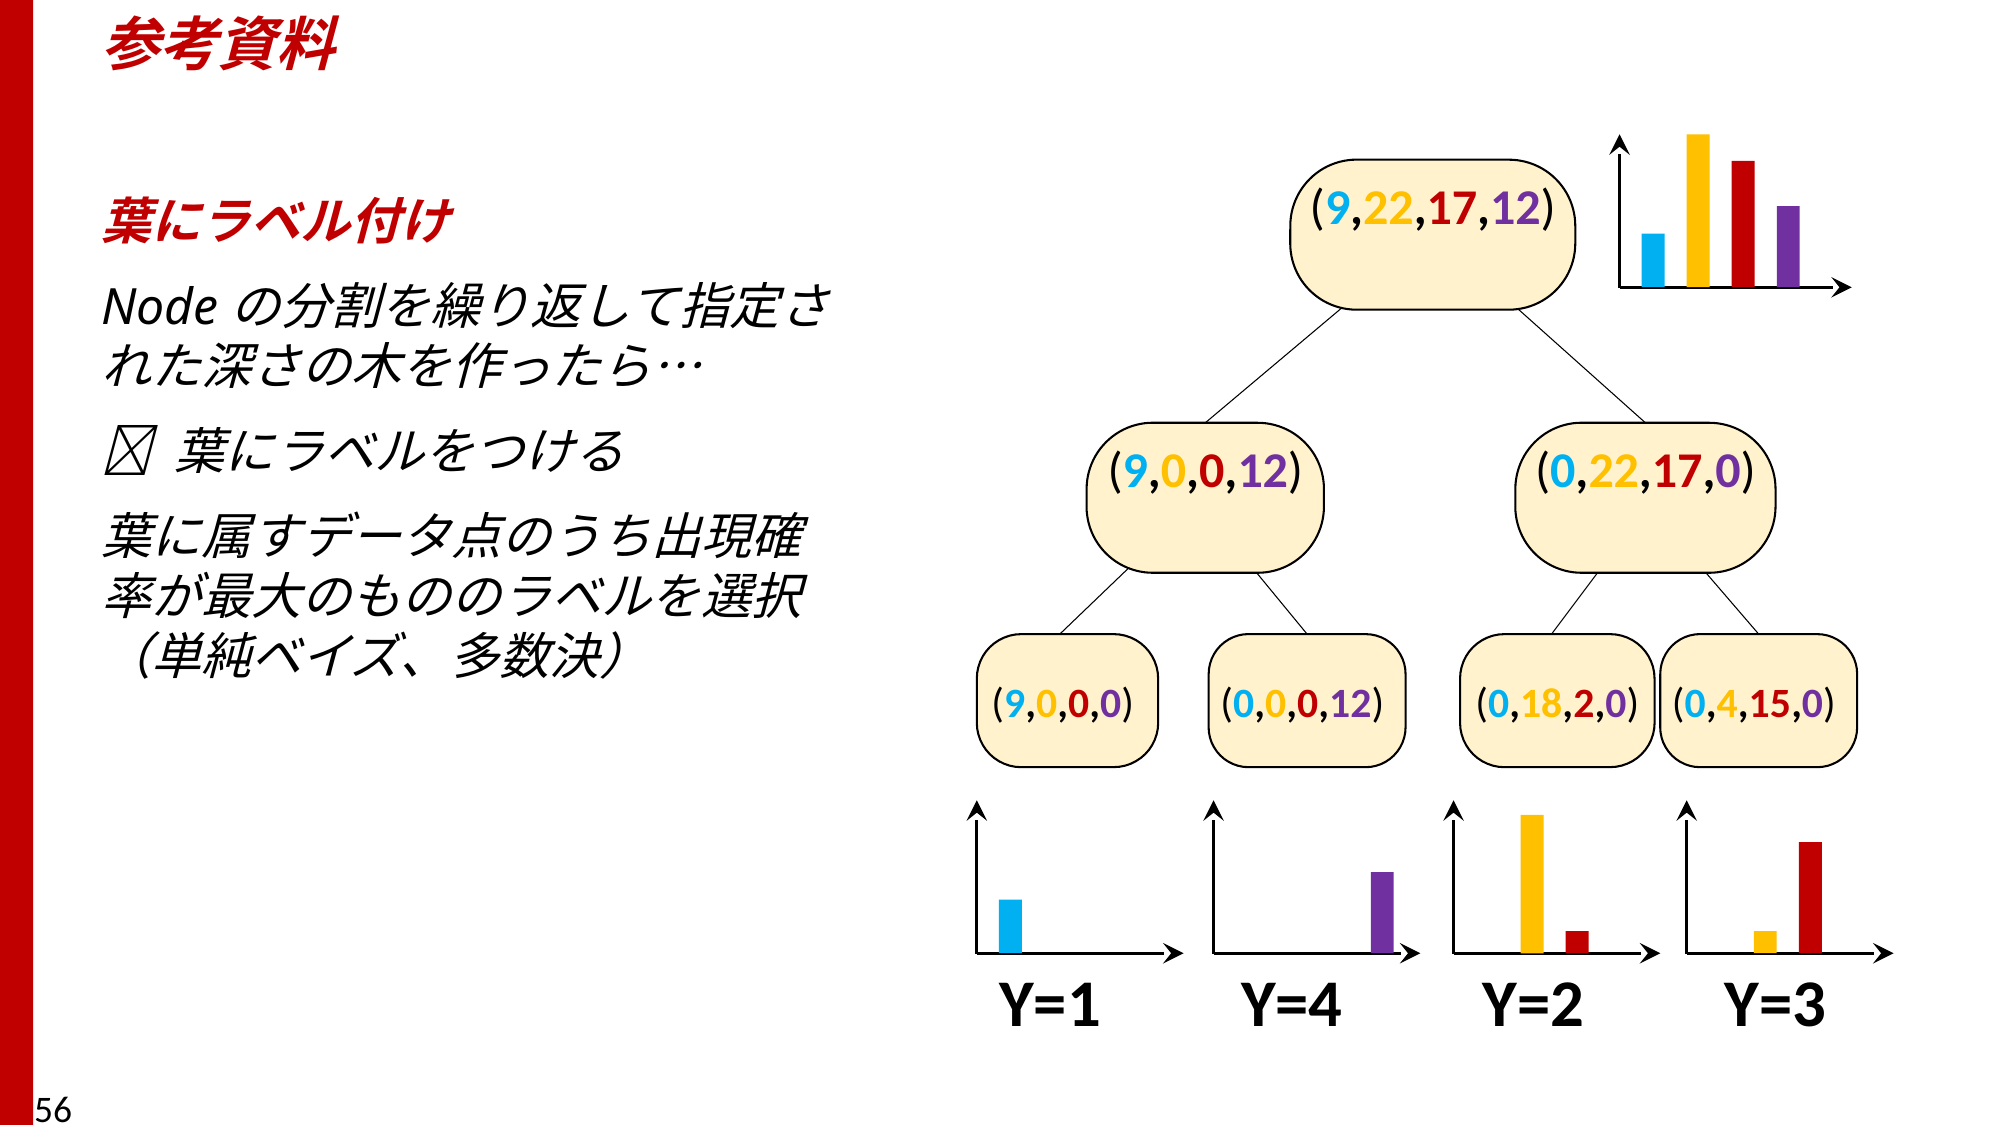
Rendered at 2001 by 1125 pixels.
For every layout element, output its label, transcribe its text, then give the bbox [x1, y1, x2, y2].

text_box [1539, 504, 1649, 651]
text_box Y=1 [984, 954, 1169, 1048]
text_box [1442, 241, 1646, 423]
text_box 葉にラベル付け Nodeの分割を繰り返して指定された深さの木を作ったら…  葉にラベルをつける 葉に属すデータ点のうち出現確率が最大のもののラベルを選択（単純ベイズ、多数決） [86, 182, 857, 692]
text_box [1202, 506, 1308, 635]
text_box Y=4 [1226, 954, 1411, 1048]
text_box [1686, 800, 1894, 954]
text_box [1453, 800, 1661, 954]
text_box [1649, 506, 1759, 635]
text_box (9,0,0,0) [975, 633, 1160, 769]
text_box (0,18,2,0) [1459, 633, 1656, 769]
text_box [1042, 497, 1202, 651]
slide_number 56 [19, 1077, 470, 1125]
text_box Y=2 [1467, 954, 1652, 1048]
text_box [1213, 800, 1421, 954]
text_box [1619, 134, 1852, 288]
text_box (0,4,15,0) [1659, 633, 1859, 769]
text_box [976, 800, 1184, 954]
text_box (0,0,0,12) [1207, 633, 1407, 769]
text_box 参考資料 [86, 0, 350, 85]
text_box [1205, 234, 1429, 423]
text_box Y=3 [1709, 954, 1894, 1048]
